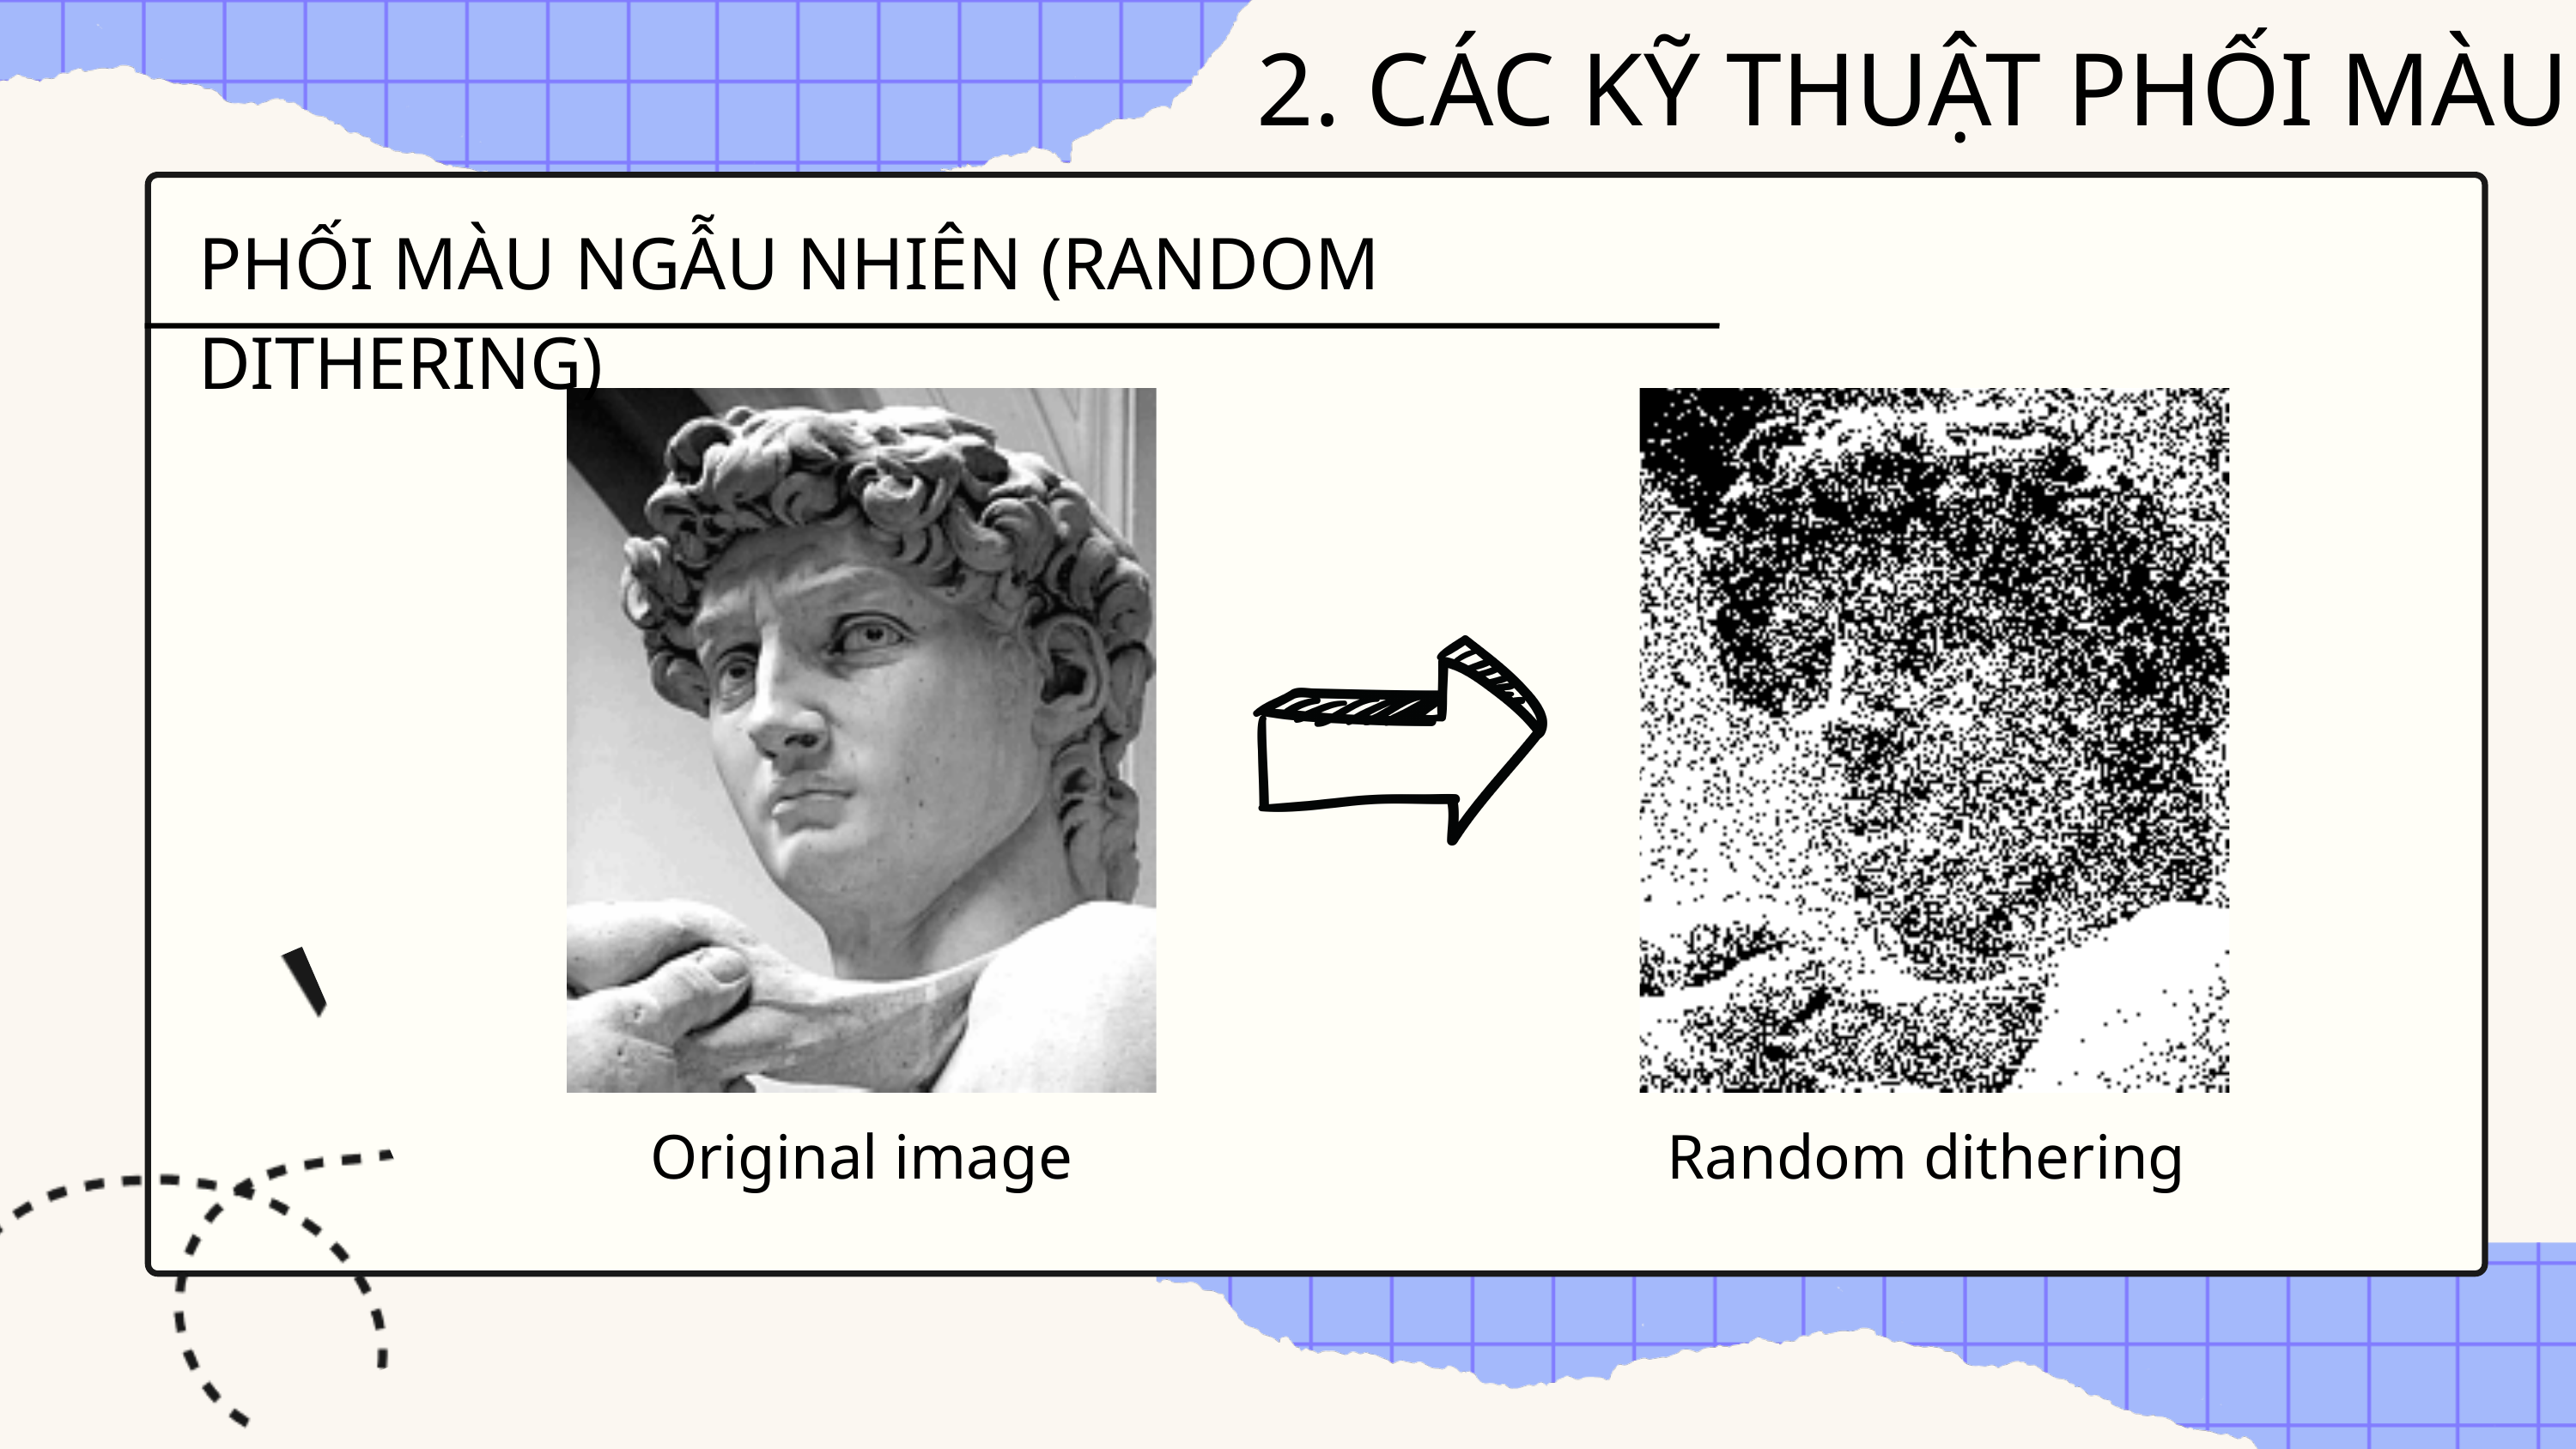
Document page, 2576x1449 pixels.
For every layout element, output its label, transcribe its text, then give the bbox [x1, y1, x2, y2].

text_box [1156, 1242, 2576, 1449]
text_box [0, 0, 1288, 239]
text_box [144, 171, 2488, 1277]
text_box 2. CÁC KỸ THUẬT PHỐI MÀU [837, 19, 2576, 146]
text_box [0, 1017, 470, 1449]
